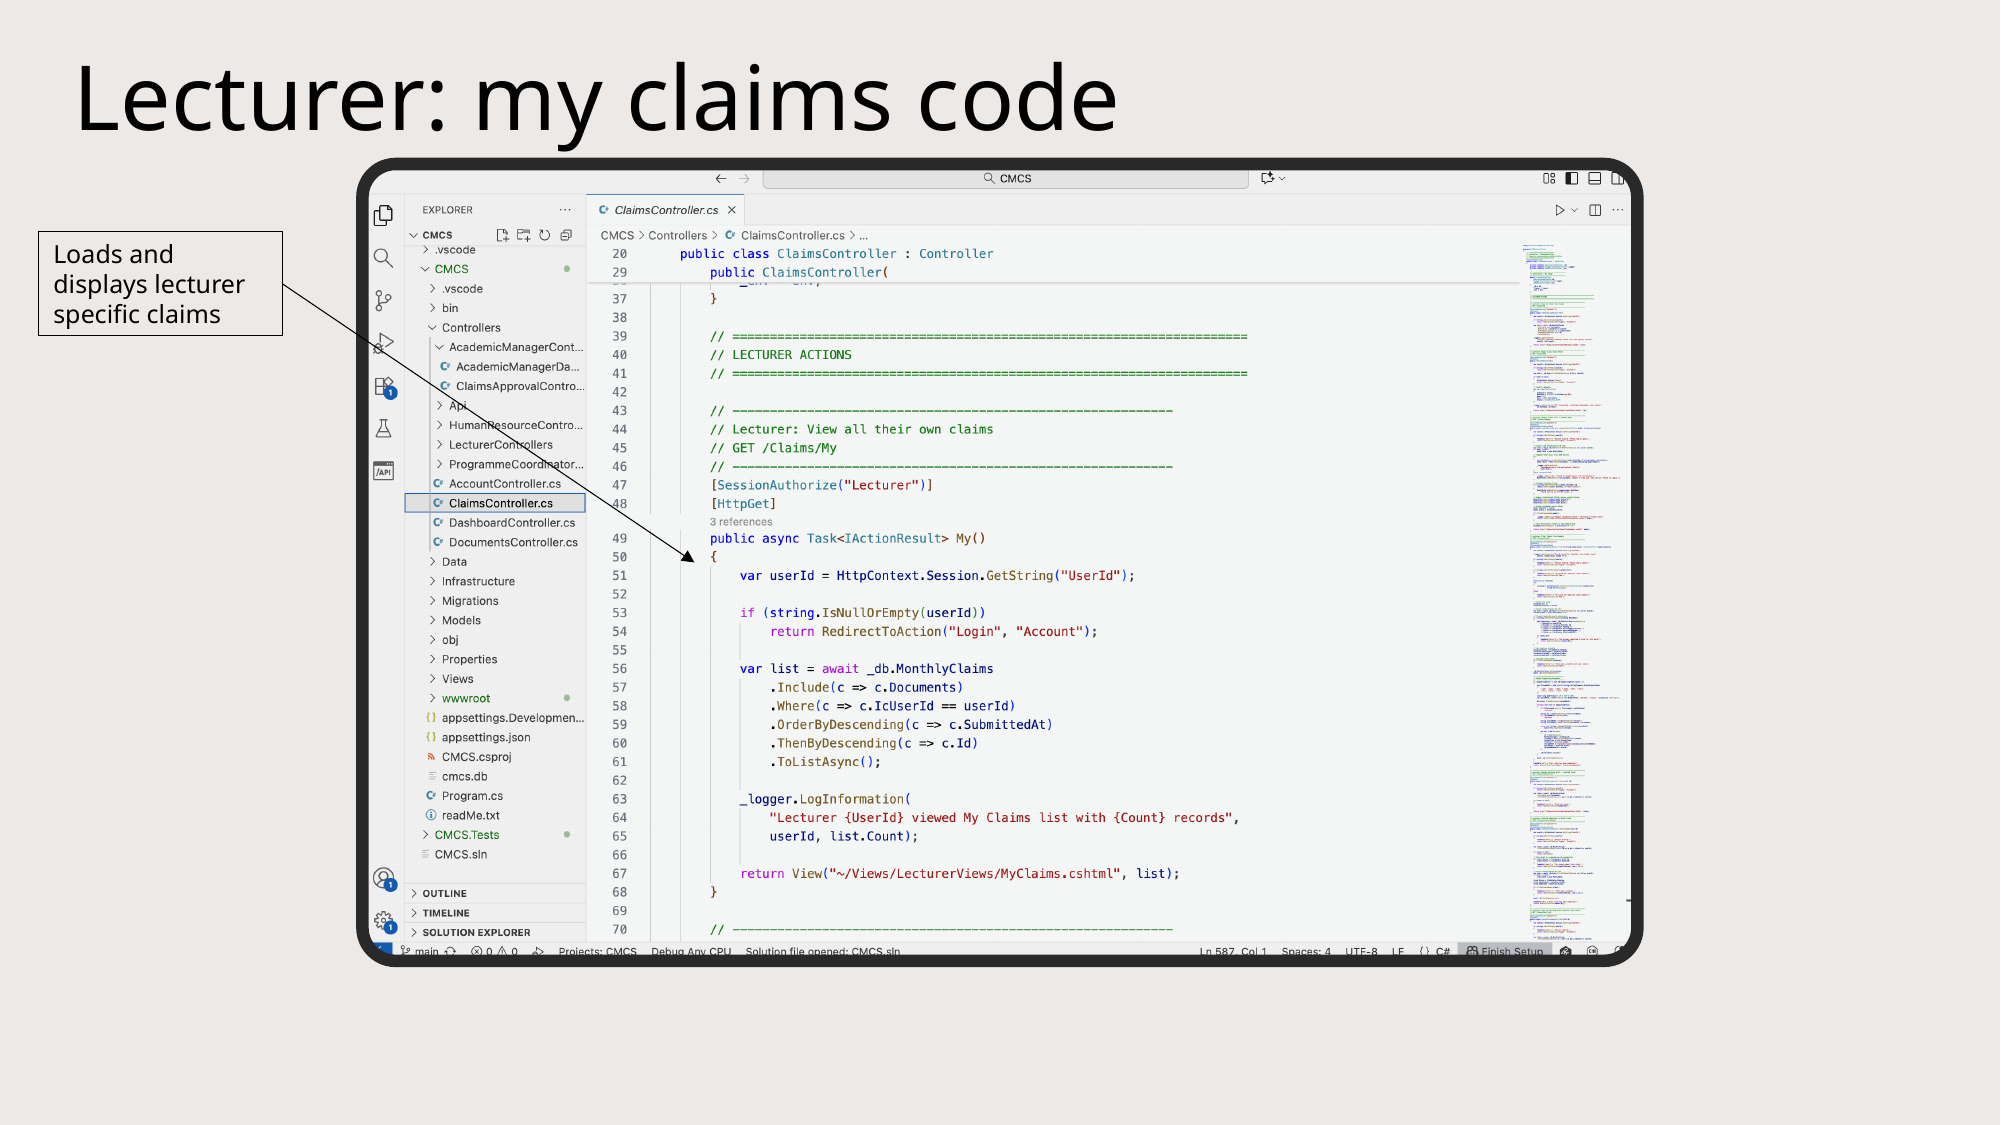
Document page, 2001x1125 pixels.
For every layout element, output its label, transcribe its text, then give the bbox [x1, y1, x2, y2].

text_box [282, 284, 695, 563]
title Lecturer: my claims code [58, 45, 1802, 158]
picture [362, 163, 1638, 961]
text_box Loads and displays lecturer specific claims [38, 231, 283, 336]
